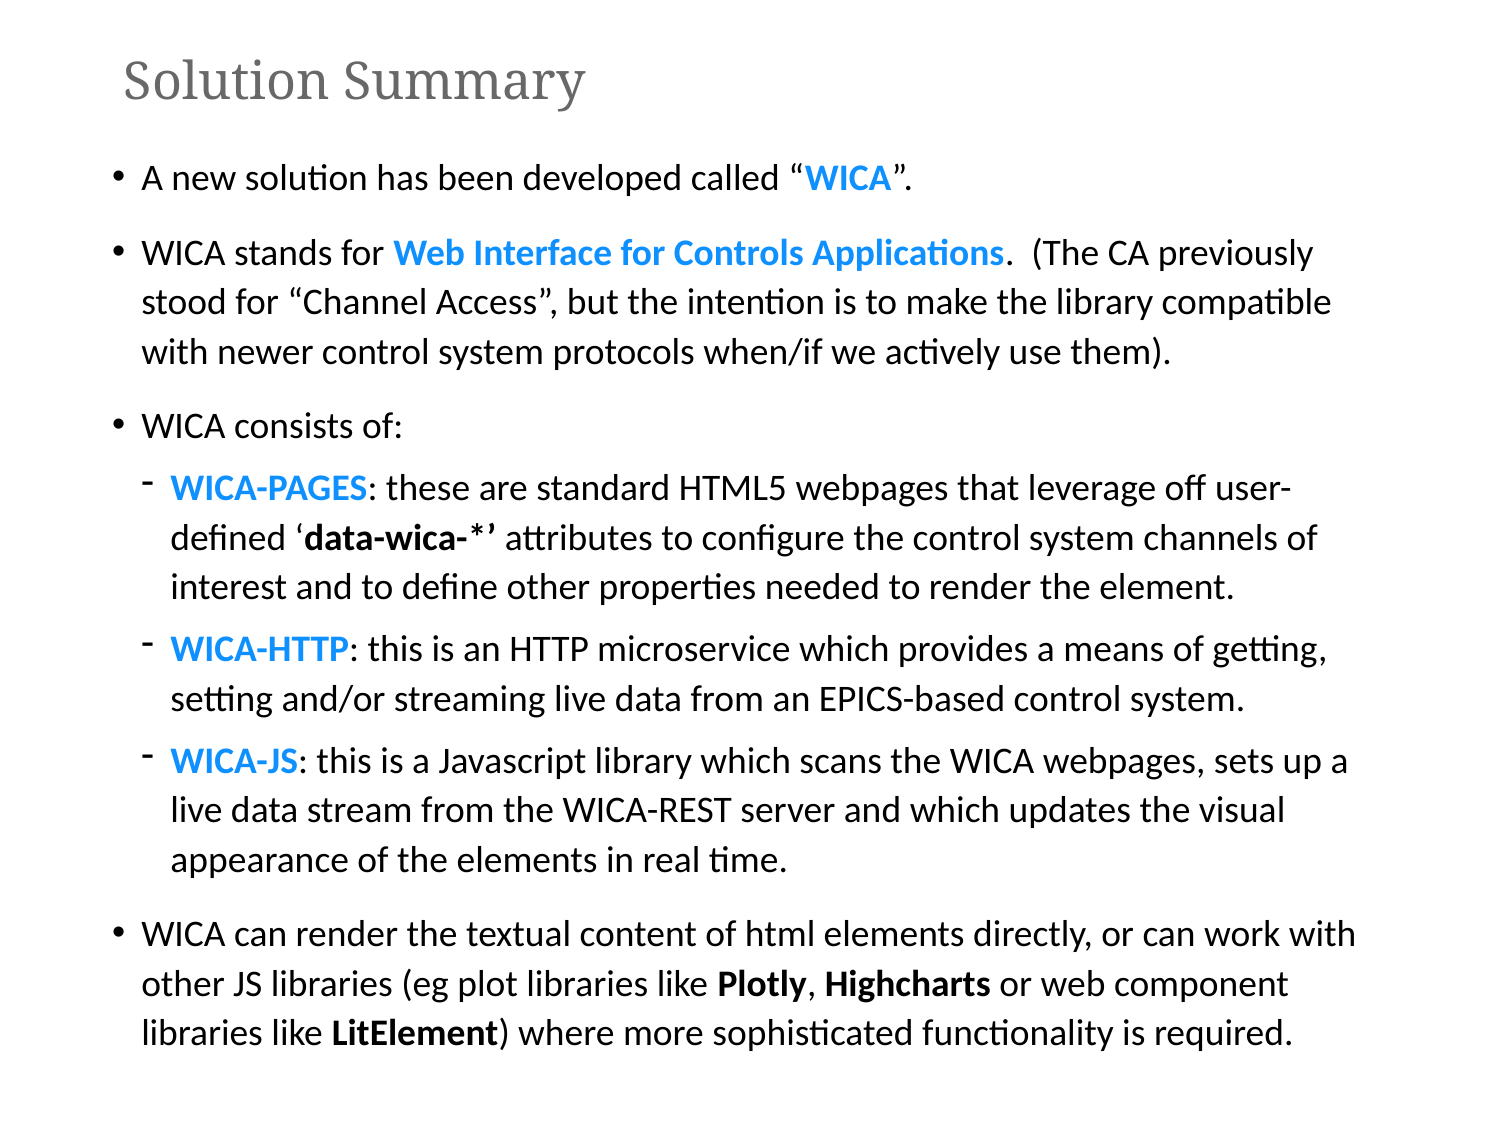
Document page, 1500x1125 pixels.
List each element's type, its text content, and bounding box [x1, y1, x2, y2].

list A new solution has been developed called “WICA”. WICA stands for Web Interface for Controls Applications. (The CA previously stood for “Channel Access”, but the intention is to make the library compatible with newer control system protocols when/if we actively use them). WICA consists of: WICA-PAGES: these are standard HTML5 webpages that leverage off user-defined ‘data-wica-*’ attributes to configure the control system channels of interest and to define other properties needed to render the element. WICA-HTTP: this is an HTTP microservice which provides a means of getting, setting and/or streaming live data from an EPICS-based control system. WICA-JS: this is a Javascript library which scans the WICA webpages, sets up a live data stream from the WICA-REST server and which updates the visual appearance of the elements in real time. WICA can render the textual content of html elements directly, or can work with other JS libraries (eg plot libraries like Plotly, Highcharts or web component libraries like LitElement) where more sophisticated functionality is required. [112, 148, 1406, 1106]
title Solution Summary [123, 47, 1442, 132]
